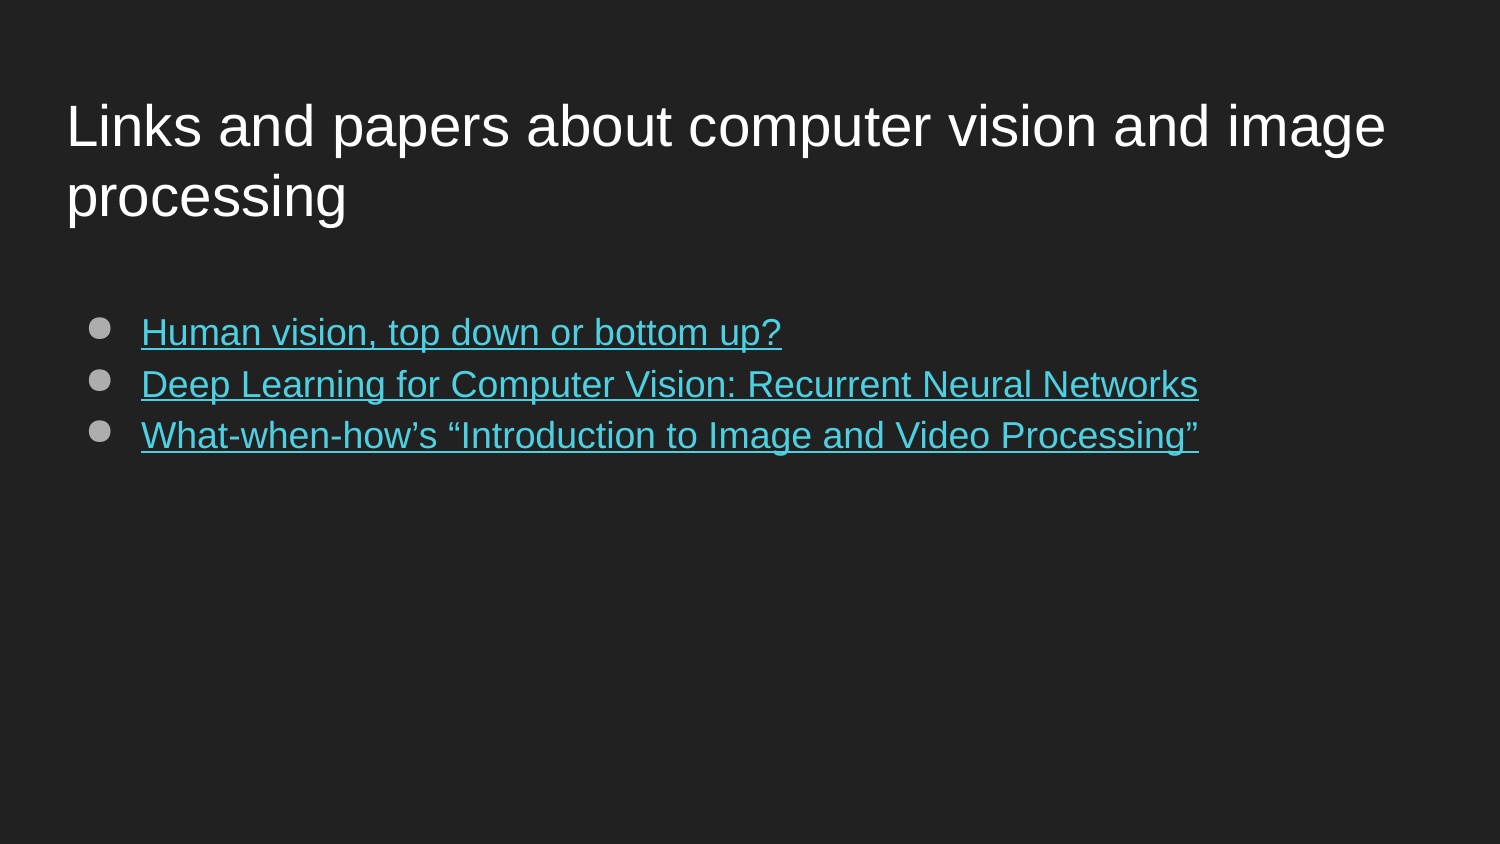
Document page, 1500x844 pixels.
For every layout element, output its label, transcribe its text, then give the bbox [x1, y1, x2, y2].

title Links and papers about computer vision and image processing [51, 72, 1449, 167]
list Human vision, top down or bottom up? Deep Learning for Computer Vision: Recurrent Neural Networks What-when-how’s “Introduction to Image and Video Processing” [51, 286, 1449, 750]
